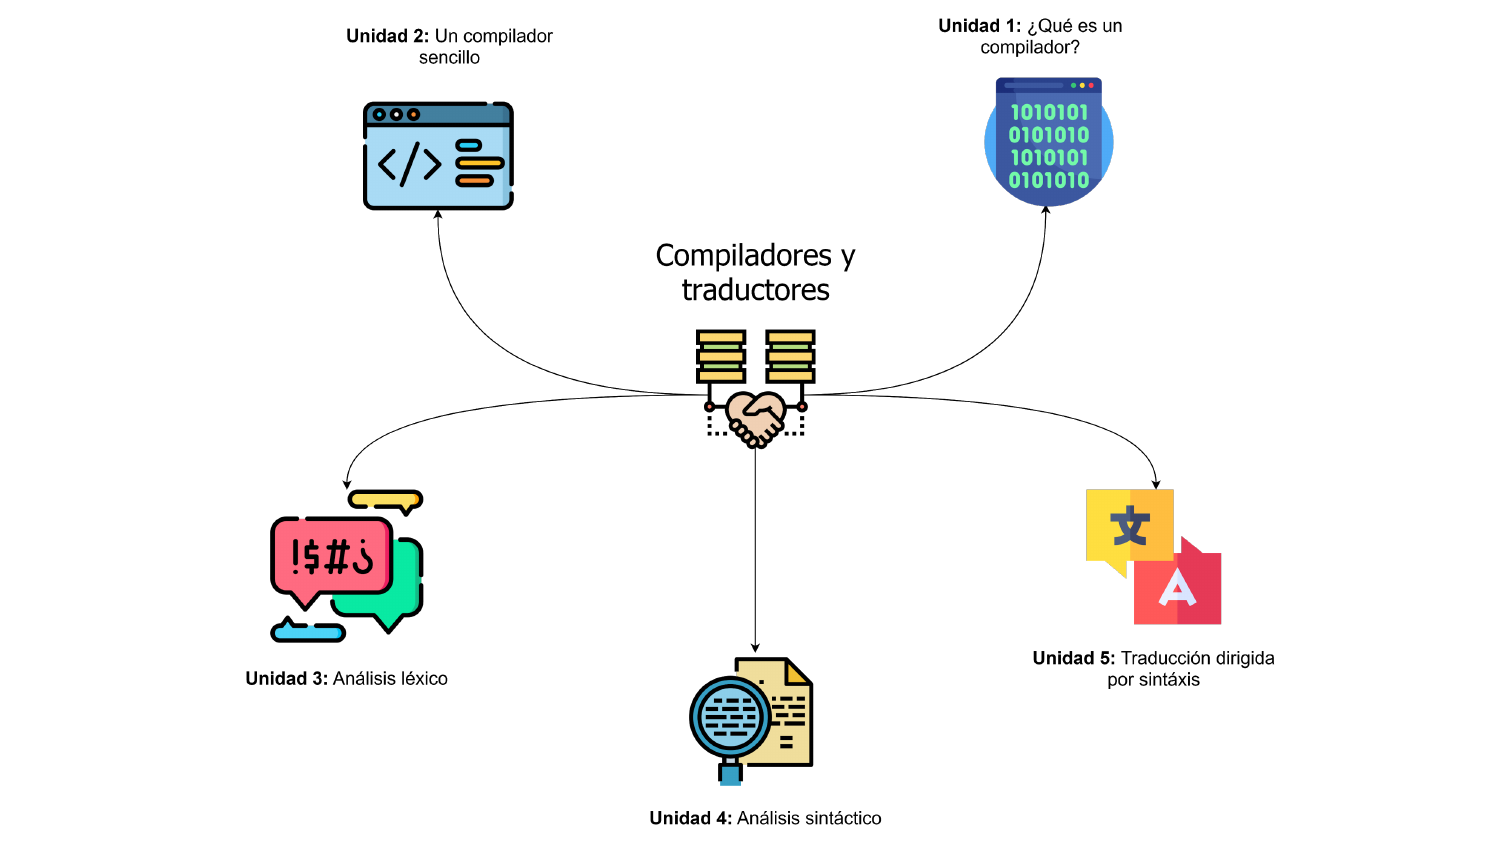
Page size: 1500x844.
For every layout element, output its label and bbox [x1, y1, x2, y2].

picture [218, 0, 1282, 844]
